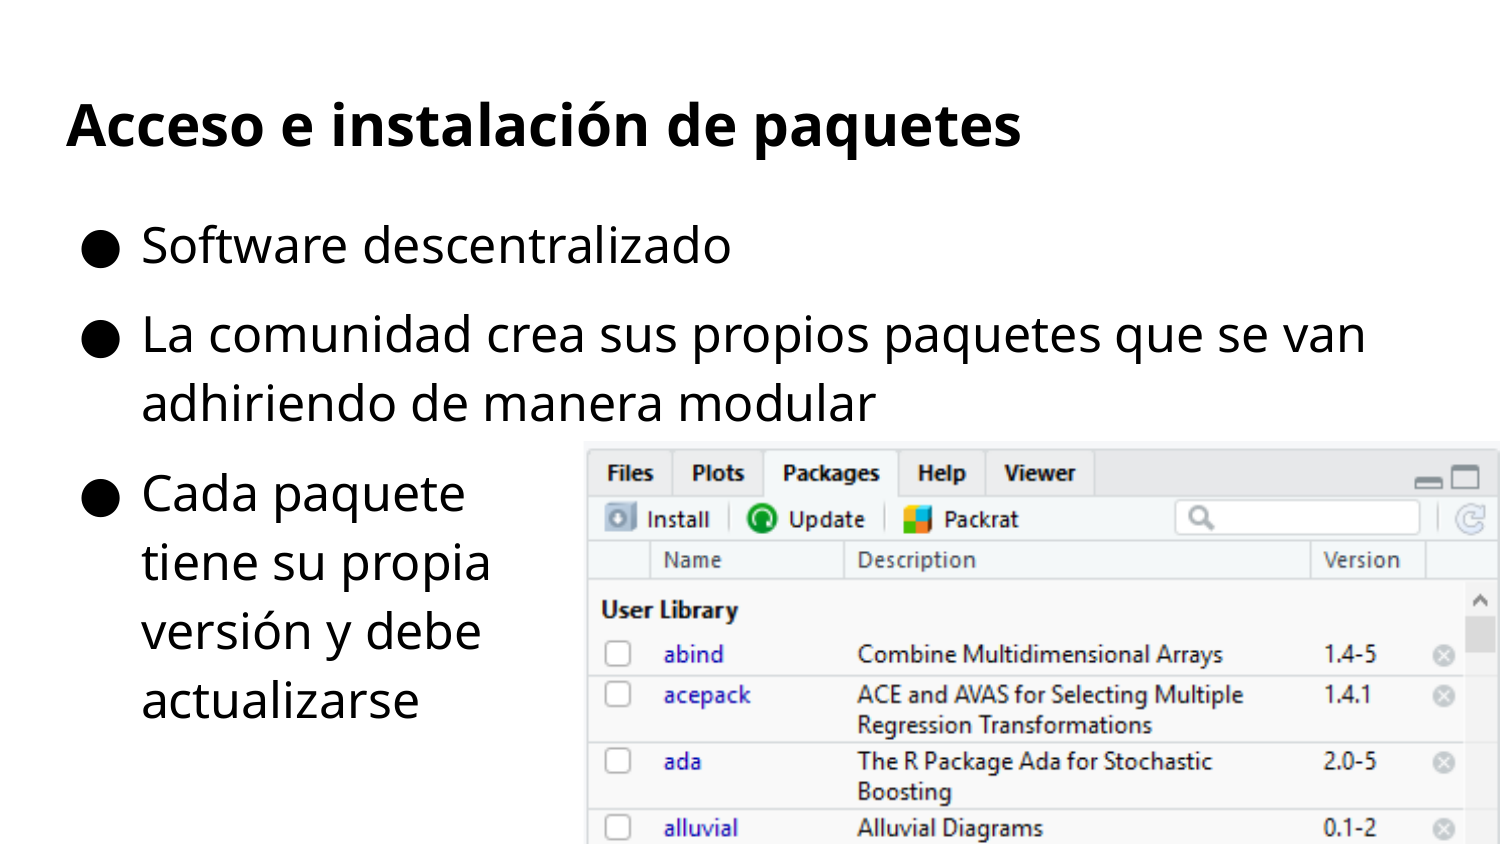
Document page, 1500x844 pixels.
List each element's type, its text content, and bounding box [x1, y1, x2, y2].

title Acceso e instalación de paquetes [51, 72, 1449, 167]
picture [583, 440, 1500, 844]
list Software descentralizado La comunidad crea sus propios paquetes que se van adhiriendo de manera modular Cada paquete tiene su propia versión y debe actualizarse [51, 189, 1449, 750]
